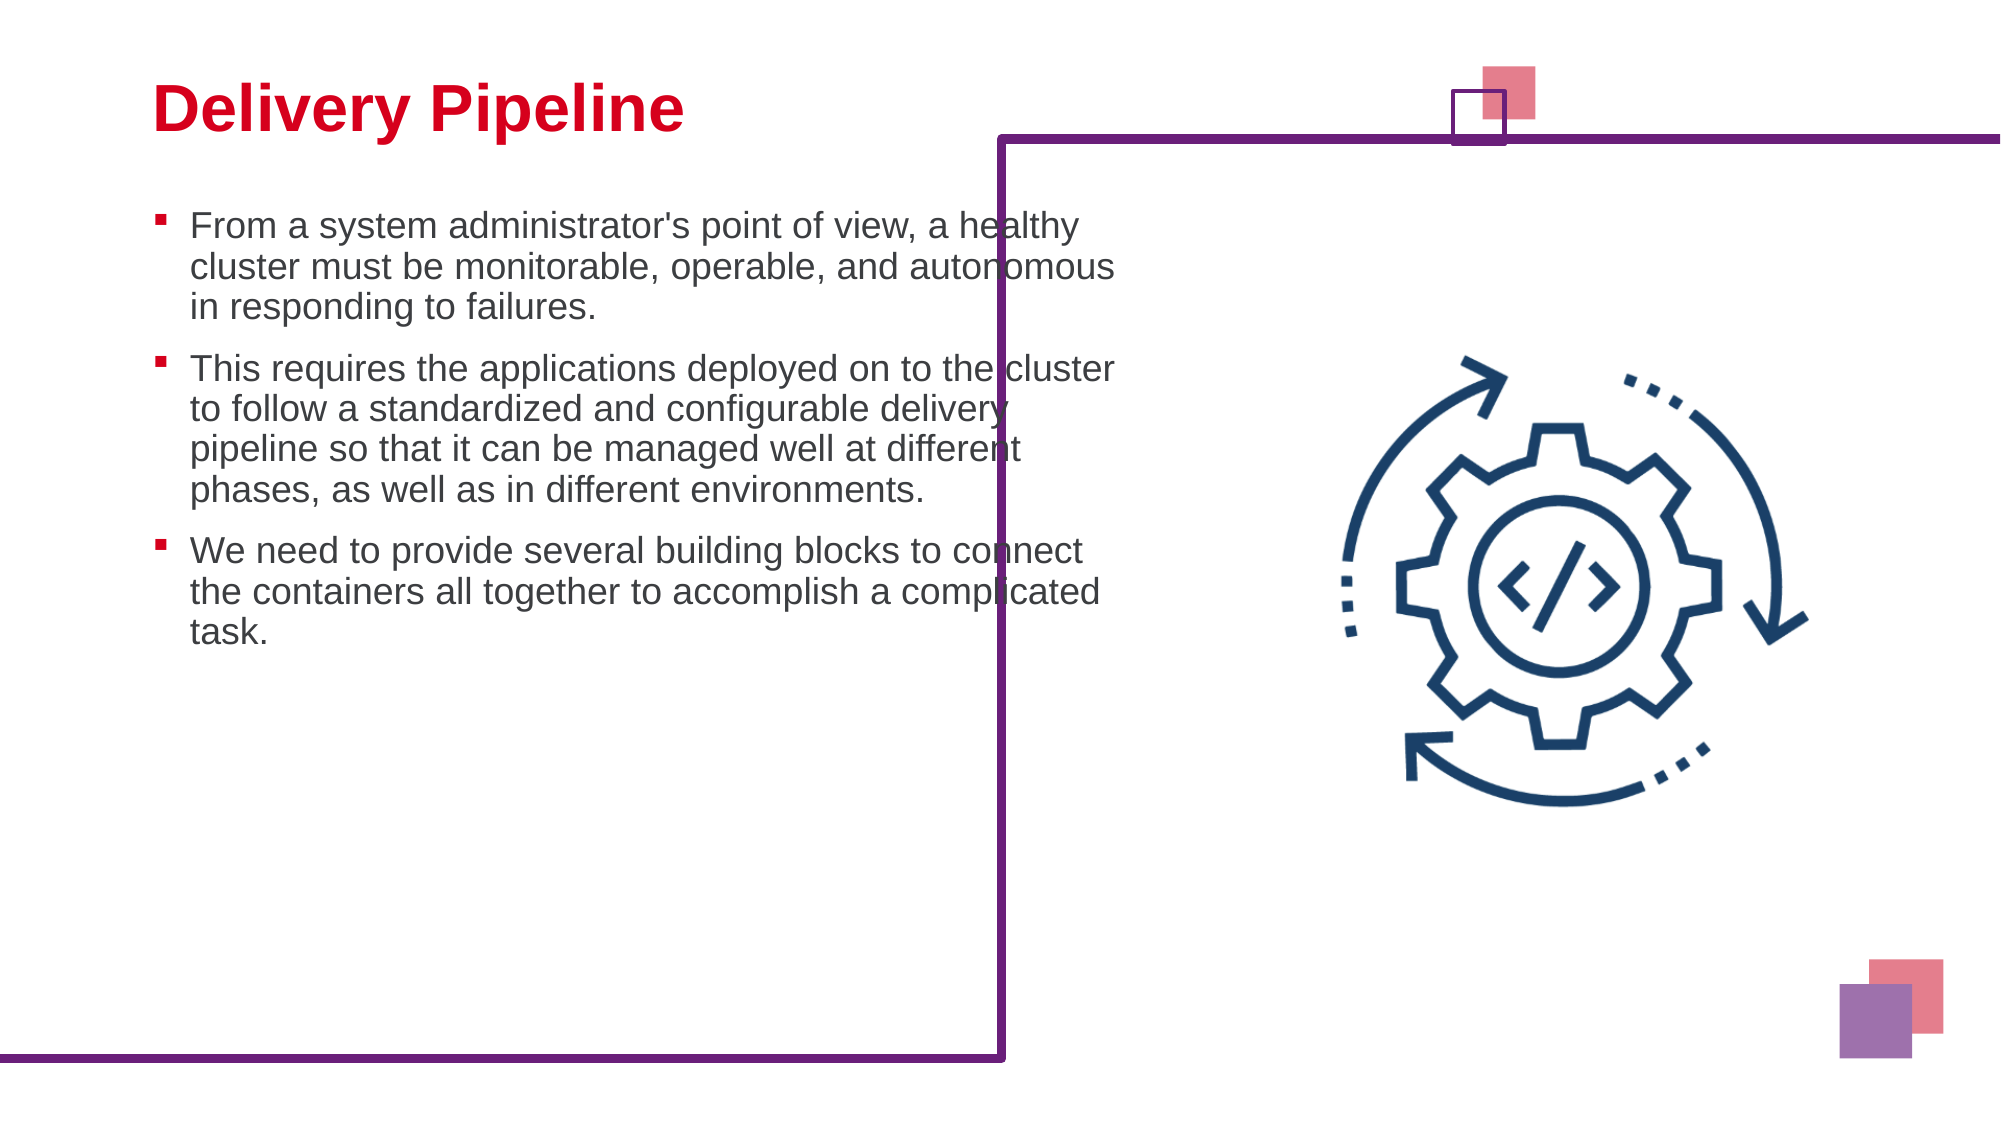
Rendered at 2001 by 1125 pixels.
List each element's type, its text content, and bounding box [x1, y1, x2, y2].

picture [1327, 336, 1810, 821]
title Delivery Pipeline [137, 66, 1131, 155]
list From a system administrator's point of view, a healthy cluster must be monitorable, operable, and autonomous in responding to failures. This requires the applications deployed on to the cluster to follow a standardized and configurable delivery pipeline so that it can be managed well at different phases, as well as in different environments. We need to provide several building blocks to connect the containers all together to accomplish a complicated task. [137, 198, 1131, 959]
